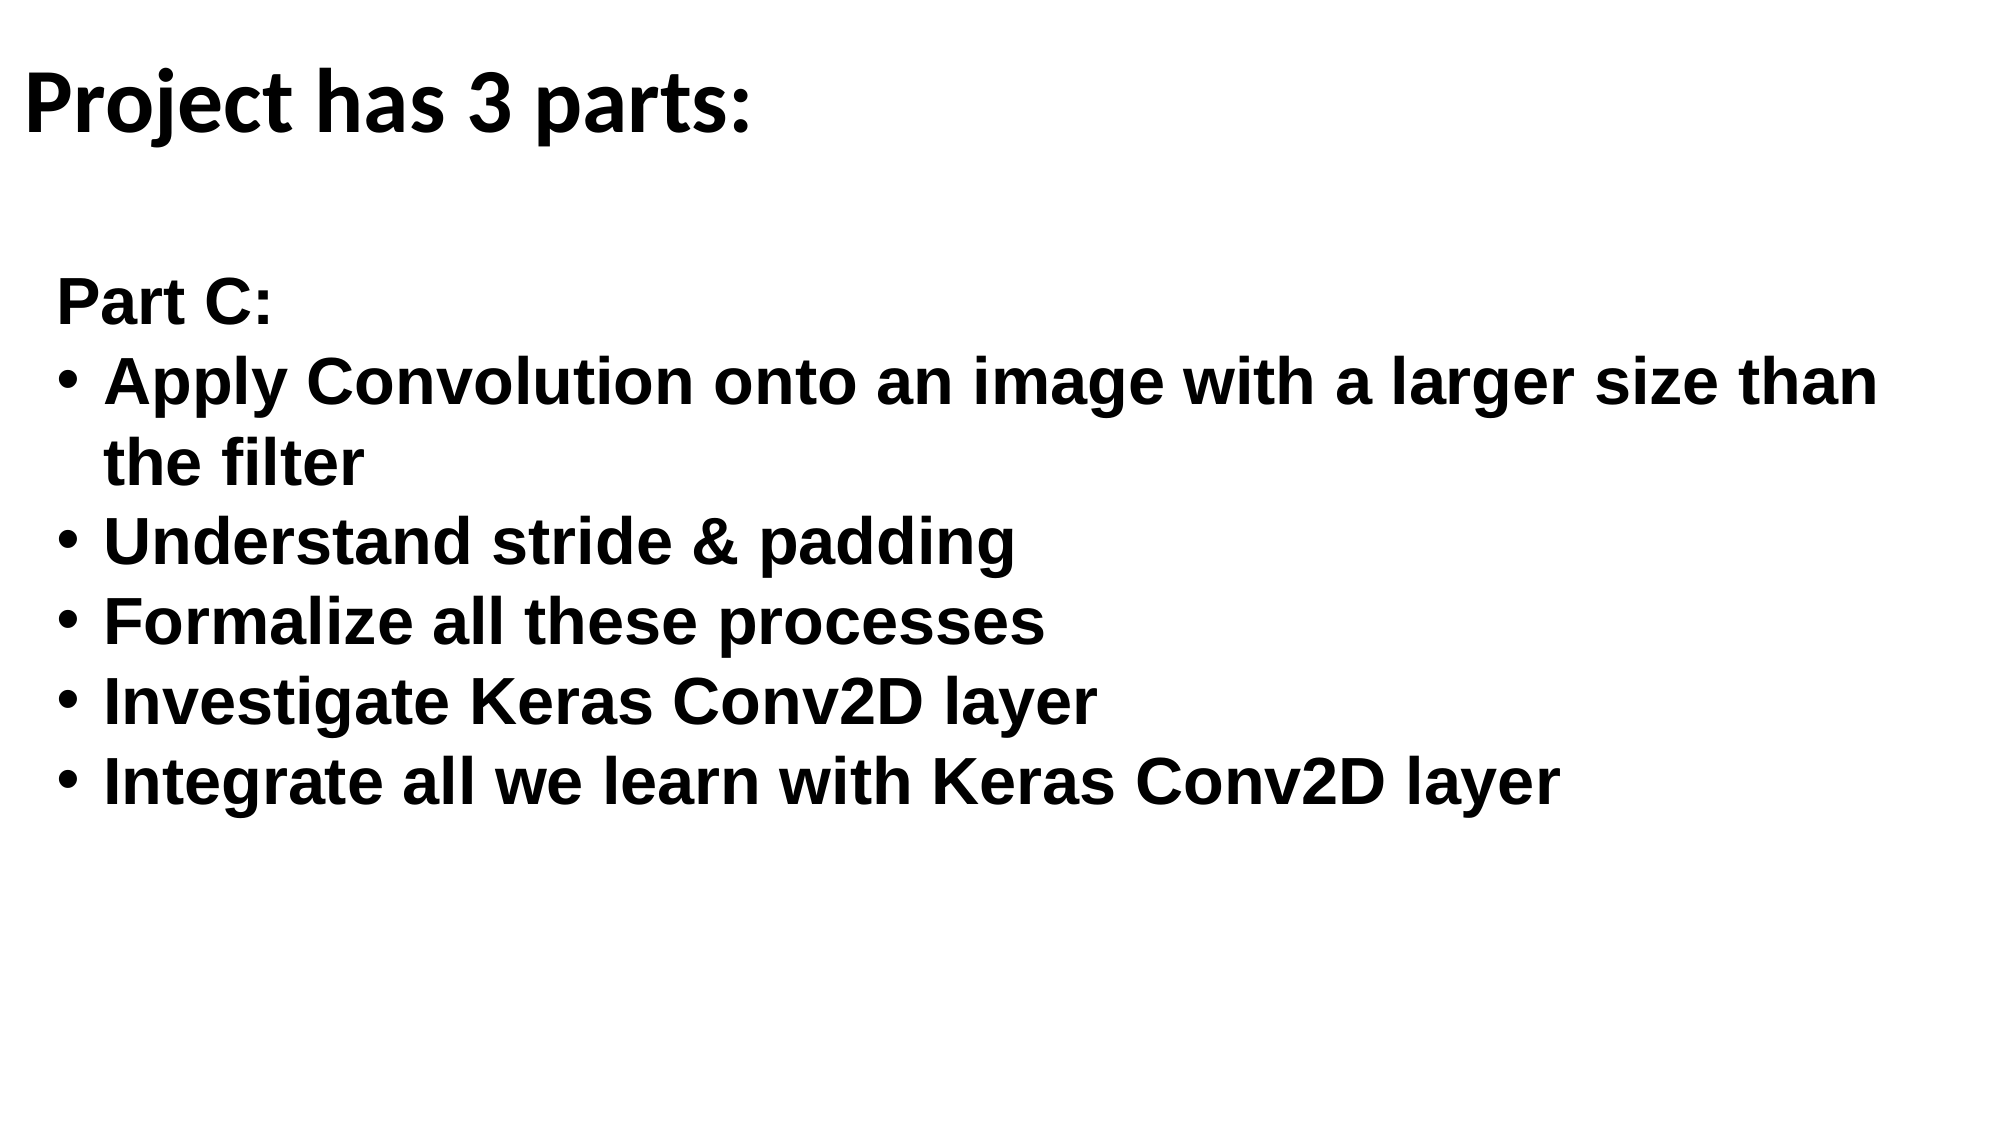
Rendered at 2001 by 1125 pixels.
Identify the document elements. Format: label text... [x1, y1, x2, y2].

text_box Part C: Apply Convolution onto an image with a larger size than the filter Understand stride & padding Formalize all these processes Investigate Keras Conv2D layer Integrate all we learn with Keras Conv2D layer [41, 250, 1982, 986]
title Project has 3 parts: [10, 39, 2000, 167]
